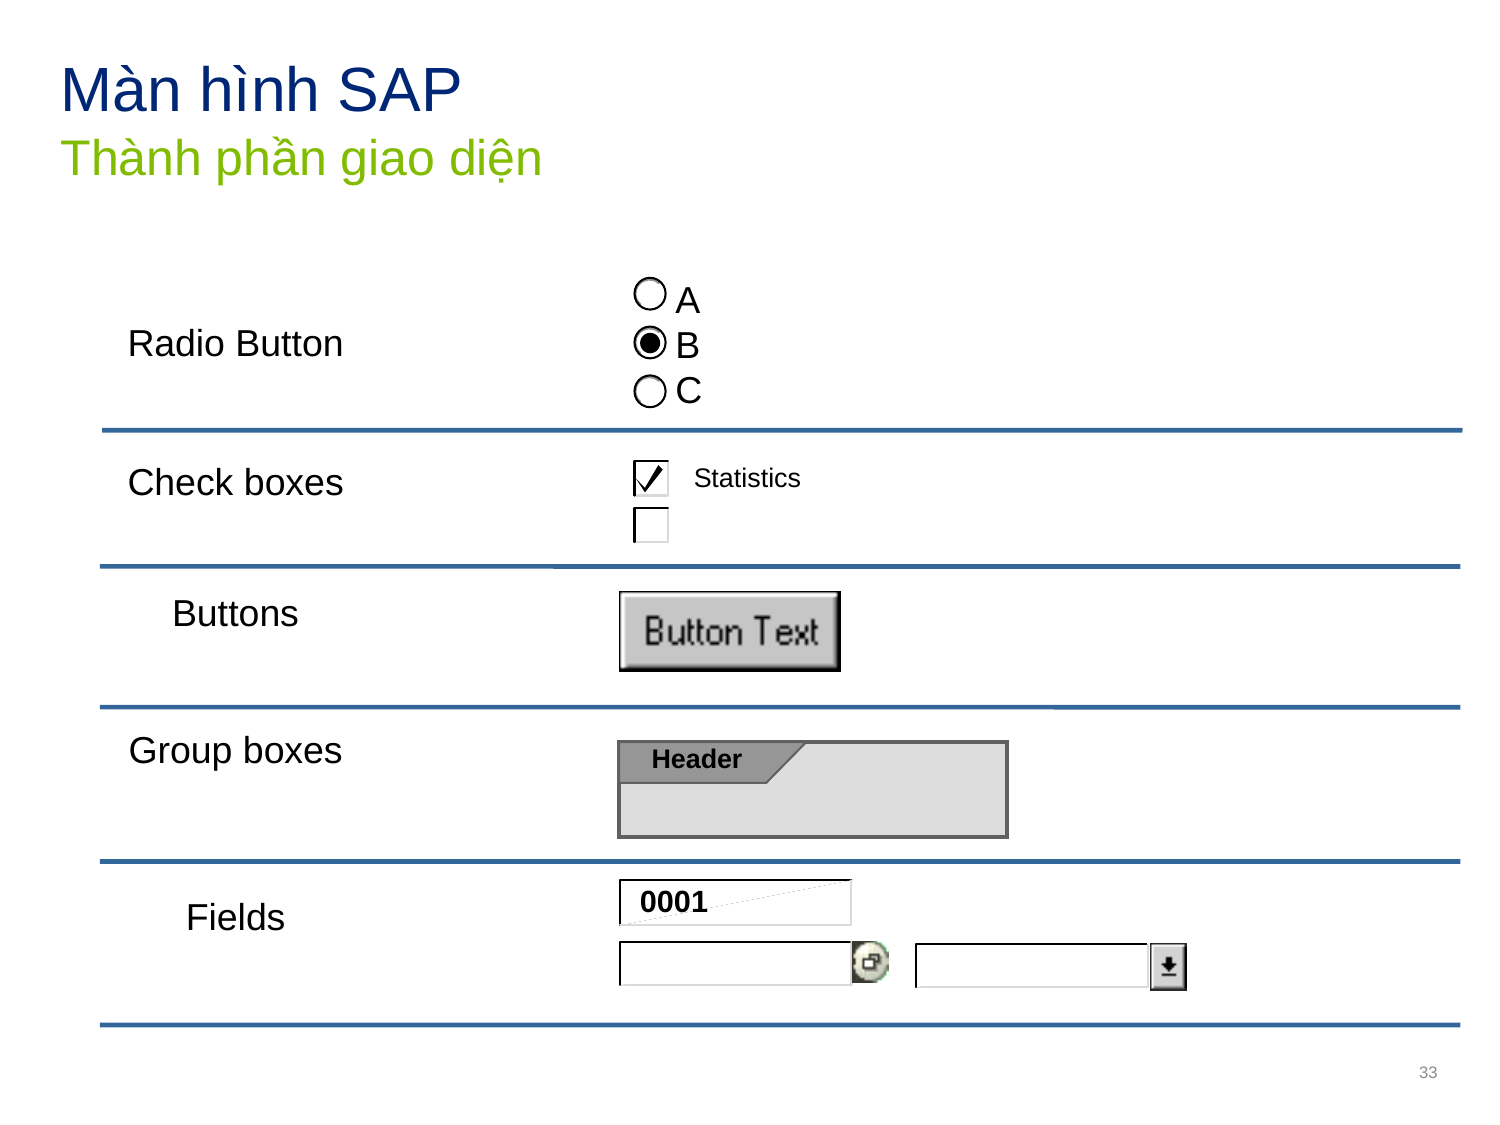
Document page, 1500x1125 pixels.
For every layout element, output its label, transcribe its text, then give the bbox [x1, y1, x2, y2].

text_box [91, 274, 1188, 991]
title Màn hình SAP [60, 48, 1437, 126]
list Thành phần giao diện [60, 126, 1437, 285]
slide_number 33 [1307, 1051, 1438, 1093]
